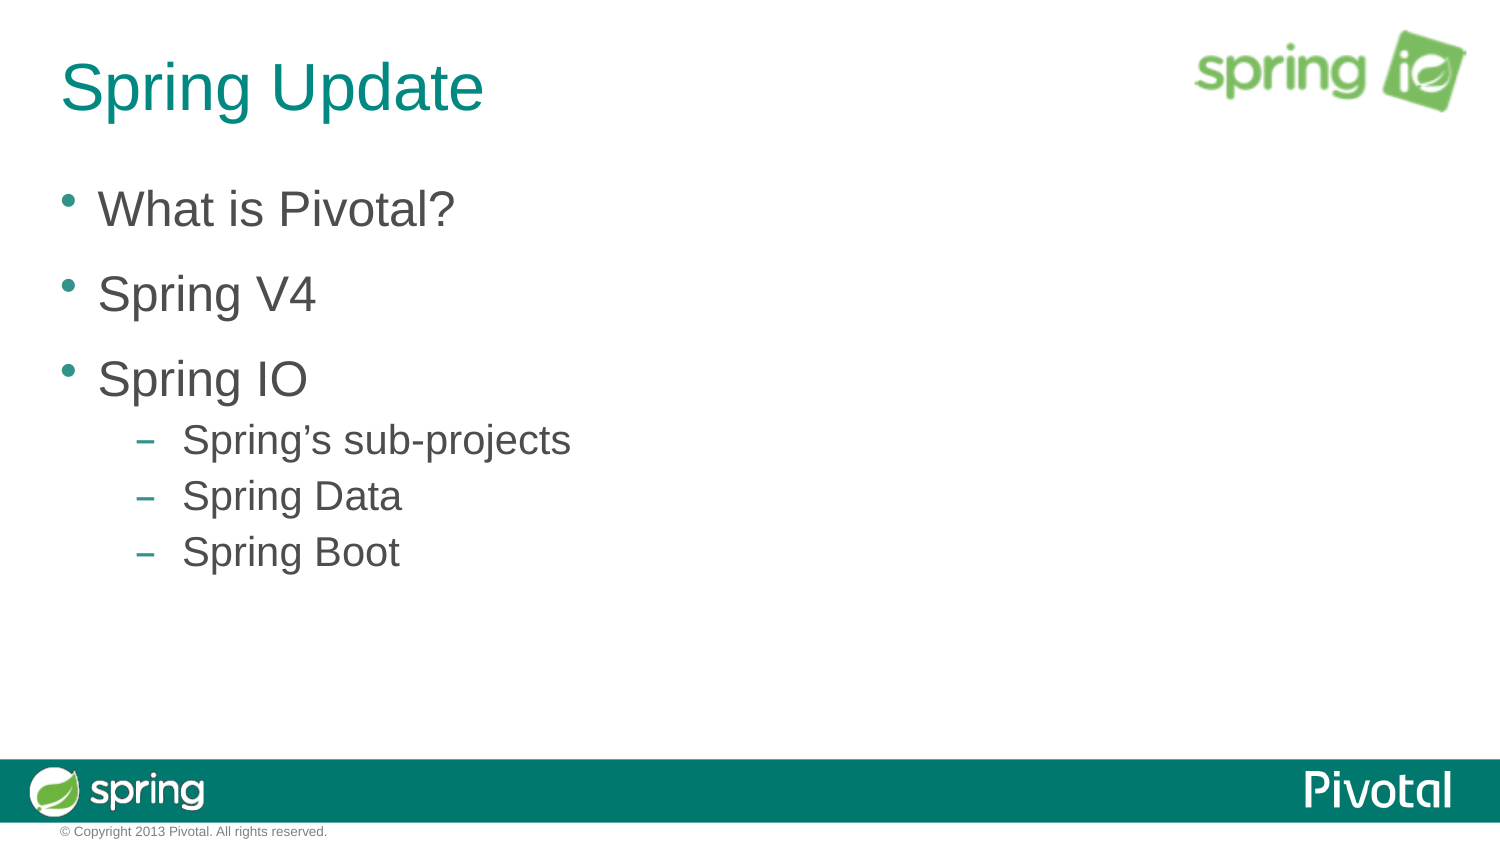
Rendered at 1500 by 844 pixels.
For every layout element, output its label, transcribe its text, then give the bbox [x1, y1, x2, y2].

list What is Pivotal? Spring V4 Spring IO Spring’s sub-projects Spring Data Spring Boot [60, 176, 1440, 732]
picture [0, 754, 217, 829]
title Spring Update [60, 53, 1165, 129]
picture [1170, 12, 1480, 132]
picture [1304, 768, 1452, 811]
